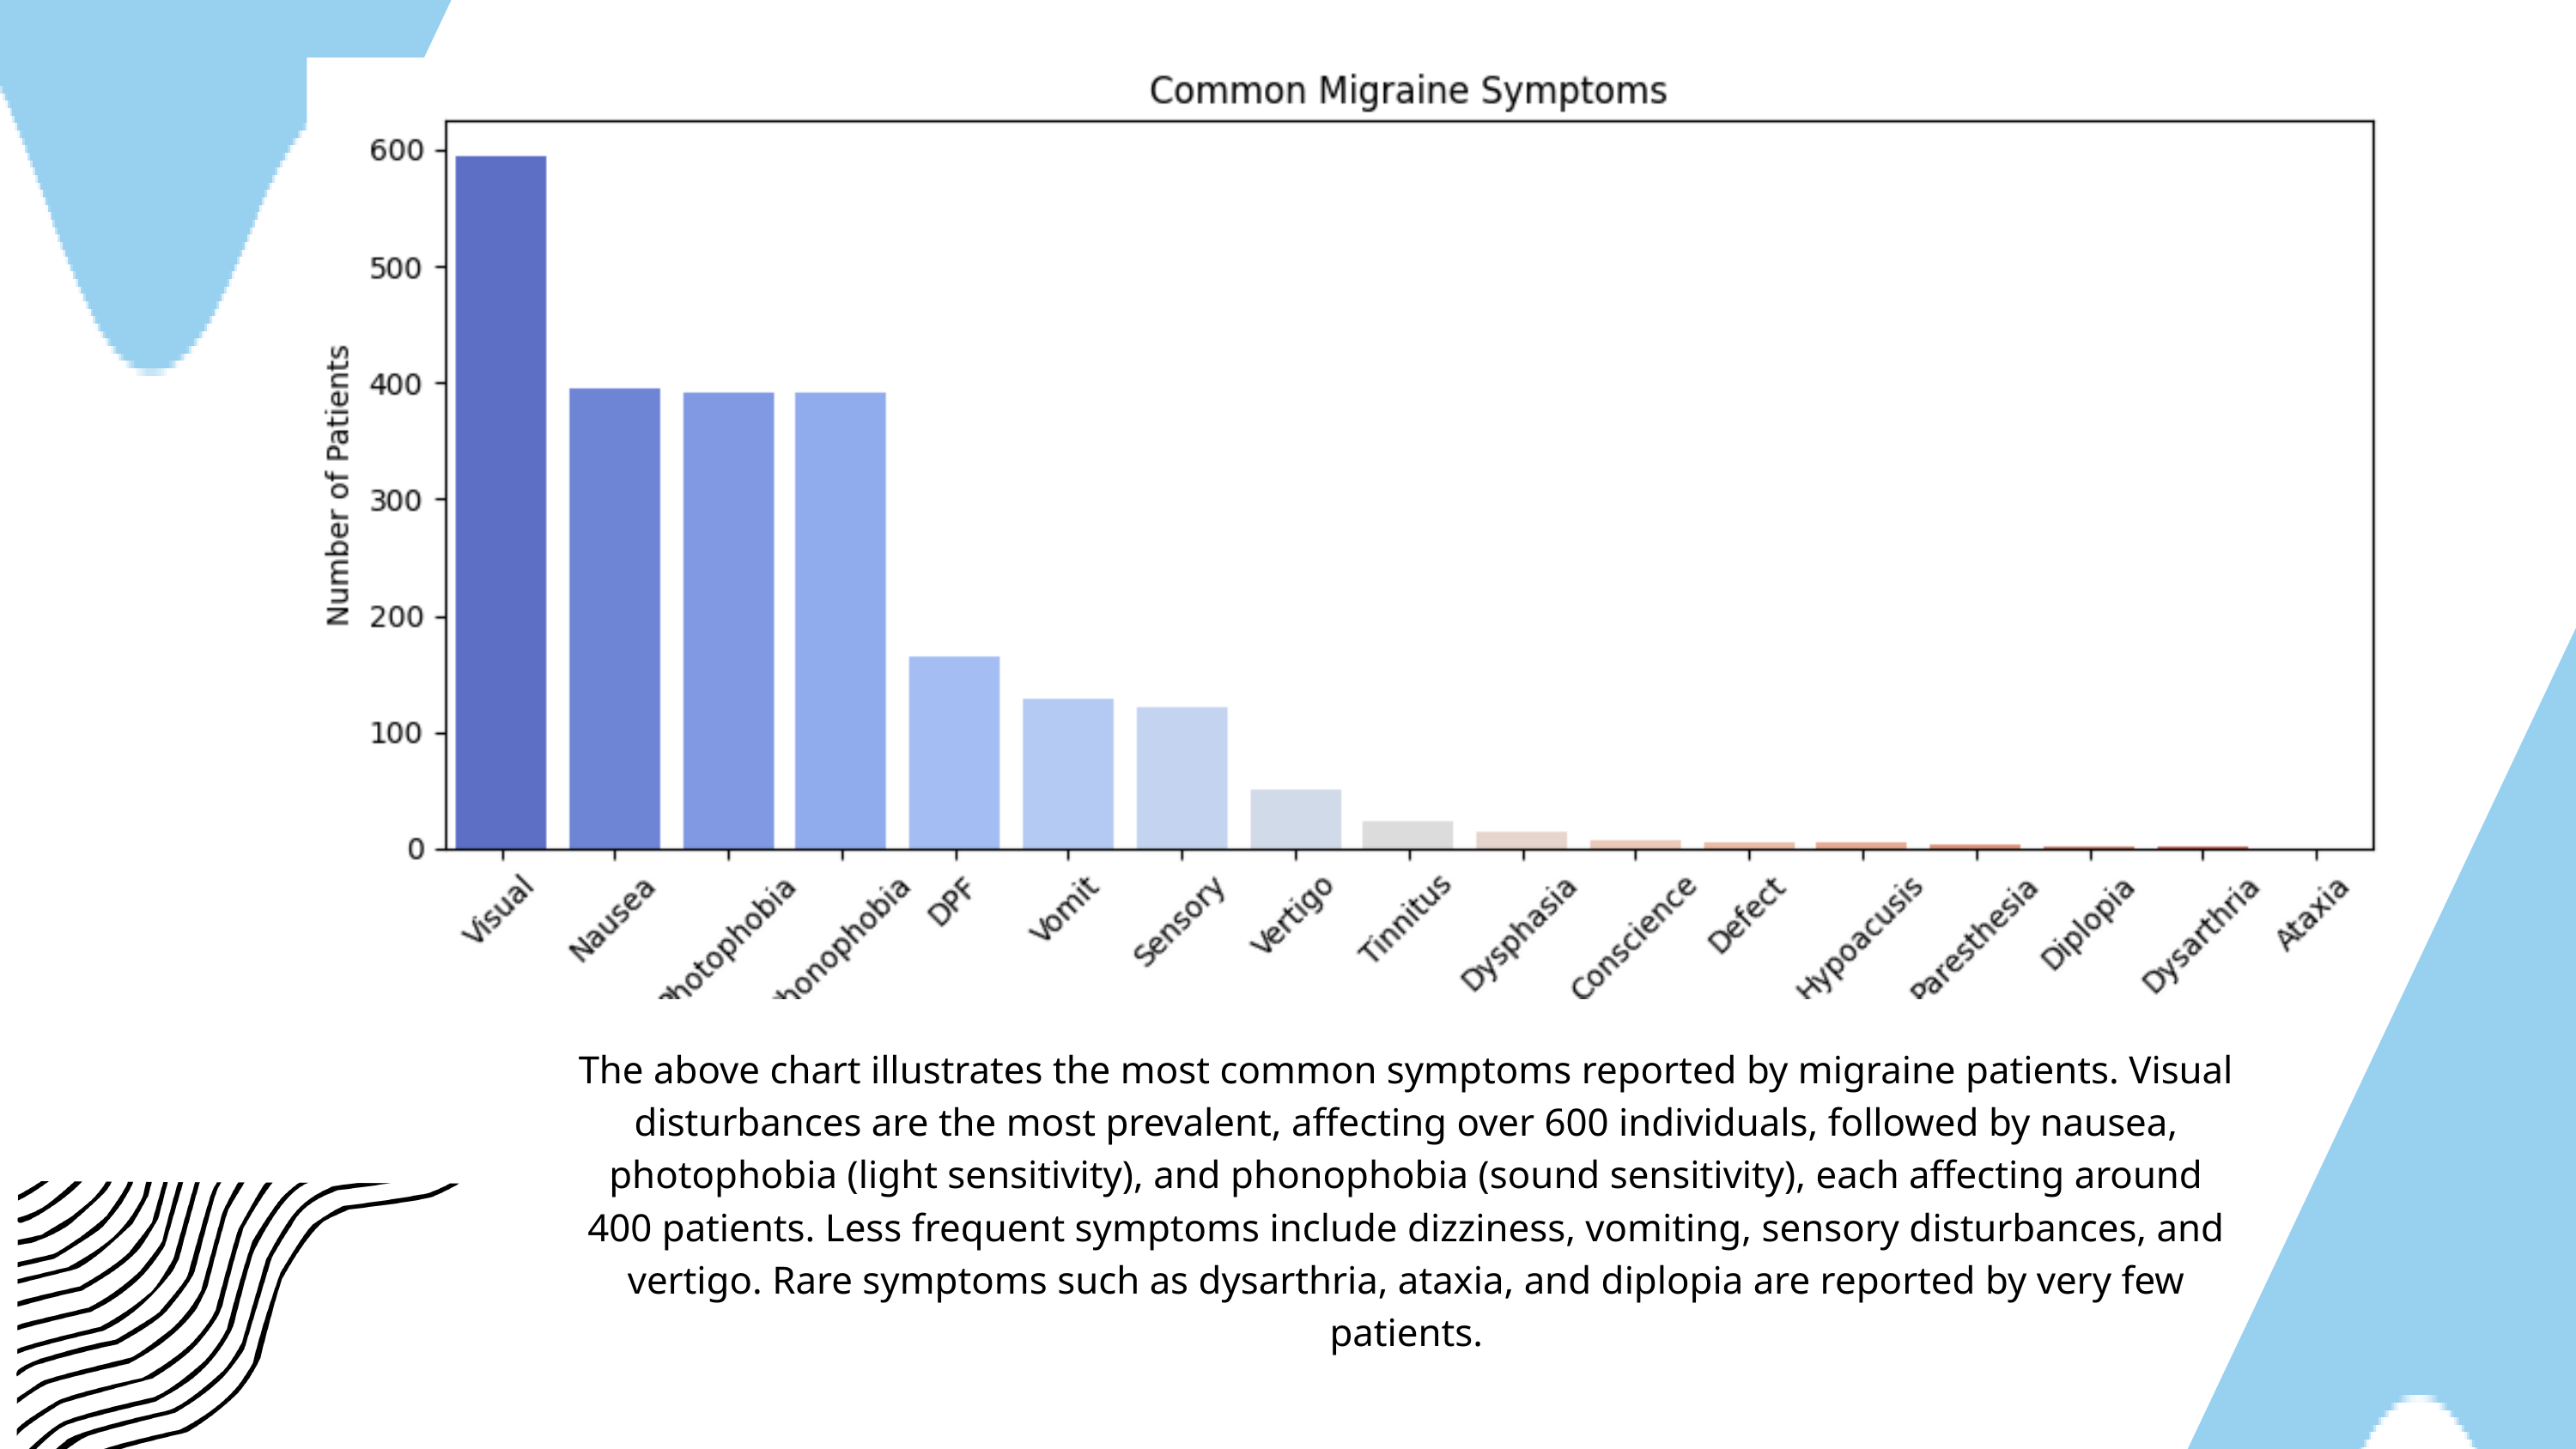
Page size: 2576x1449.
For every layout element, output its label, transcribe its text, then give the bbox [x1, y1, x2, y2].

text_box The above chart illustrates the most common symptoms reported by migraine patients. Visual disturbances are the most prevalent, affecting over 600 individuals, followed by nausea, photophobia (light sensitivity), and phonophobia (sound sensitivity), each affecting around 400 patients. Less frequent symptoms include dizziness, vomiting, sensory disturbances, and vertigo. Rare symptoms such as dysarthria, ataxia, and diplopia are reported by very few patients. [576, 1038, 2237, 1355]
text_box [15, 1181, 459, 1449]
text_box [0, 0, 452, 488]
text_box [307, 58, 2392, 999]
text_box [2187, 627, 2576, 1449]
